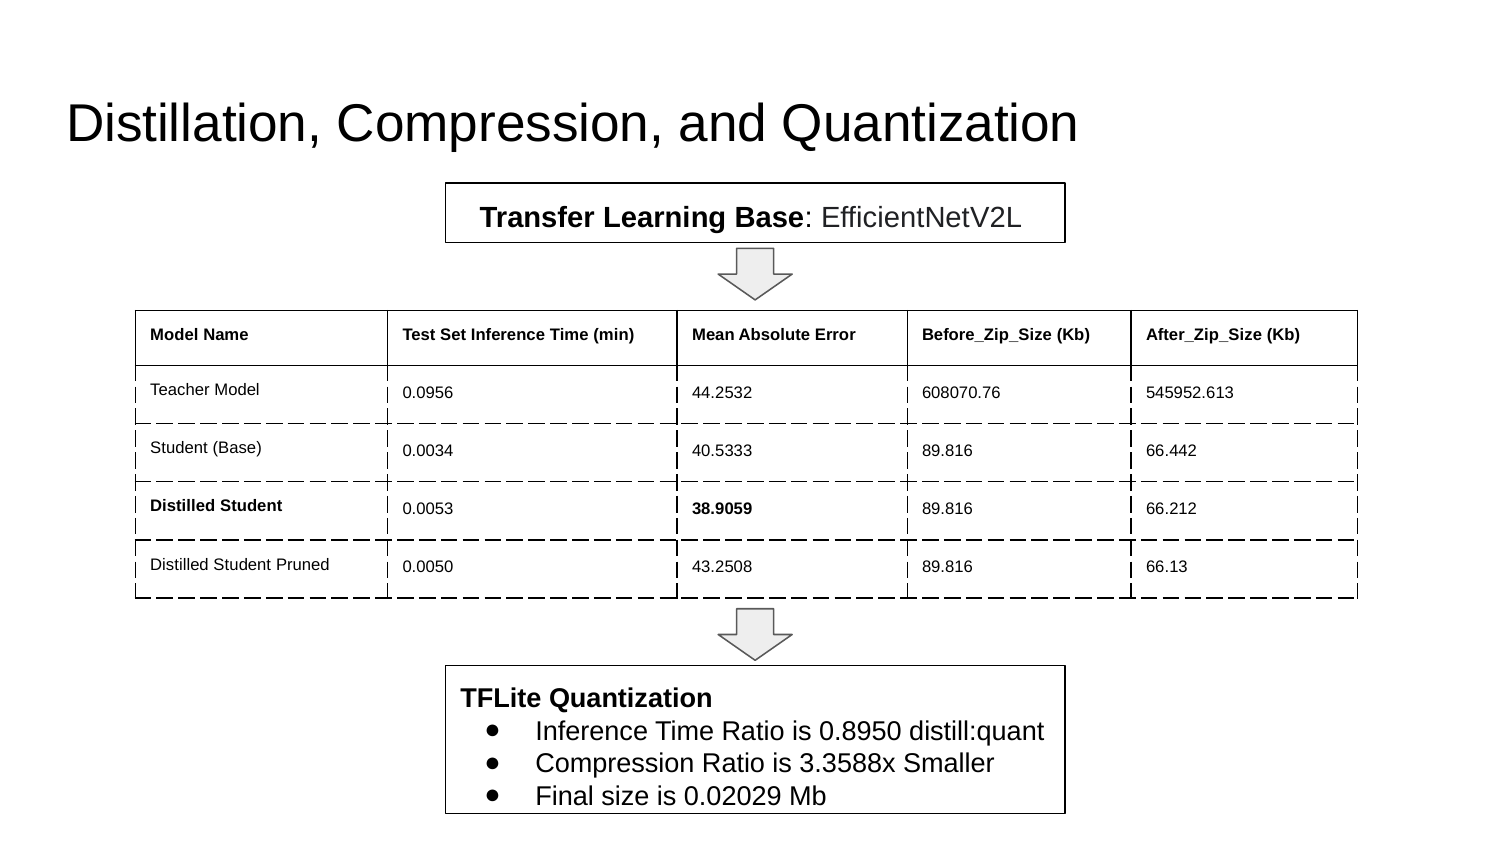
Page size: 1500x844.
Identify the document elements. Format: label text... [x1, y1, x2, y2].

table_cell 66.442 [1131, 423, 1357, 482]
table_cell 0.0053 [388, 482, 677, 540]
table_header Mean Absolute Error [678, 311, 907, 365]
table_header After_Zip_Size (Kb) [1132, 311, 1357, 365]
table_header Model Name [136, 311, 387, 365]
text_box Transfer Learning Base: EfficientNetV2L [445, 183, 1065, 243]
table_cell 89.816 [907, 540, 1131, 598]
table_header Test Set Inference Time (min) [388, 311, 676, 365]
table_cell Teacher Model [135, 366, 388, 423]
table_cell Student (Base) [135, 423, 388, 482]
table_cell 38.9059 [677, 482, 907, 540]
text_box [718, 608, 793, 661]
table_cell Distilled Student [135, 482, 388, 540]
table_cell 40.5333 [677, 423, 907, 482]
table_cell Distilled Student Pruned [135, 540, 388, 598]
table_cell 89.816 [907, 482, 1131, 540]
table_cell 43.2508 [677, 540, 907, 598]
table_cell 89.816 [907, 423, 1131, 482]
table_cell 66.212 [1131, 482, 1357, 540]
table_cell 0.0050 [388, 540, 677, 598]
title Distillation, Compression, and Quantization [51, 72, 1449, 167]
table_cell 0.0956 [388, 366, 677, 423]
table_cell 608070.76 [907, 366, 1131, 423]
table_cell 66.13 [1131, 540, 1357, 598]
text_box TFLite Quantization Inference Time Ratio is 0.8950 distill:quant Compression Ratio is 3.3588x Smaller Final size is 0.02029 Mb [445, 665, 1065, 814]
text_box [718, 248, 793, 300]
table_header Before_Zip_Size (Kb) [908, 311, 1130, 365]
table_cell 0.0034 [388, 423, 677, 482]
table_cell 545952.613 [1131, 366, 1357, 423]
table_cell 44.2532 [677, 366, 907, 423]
